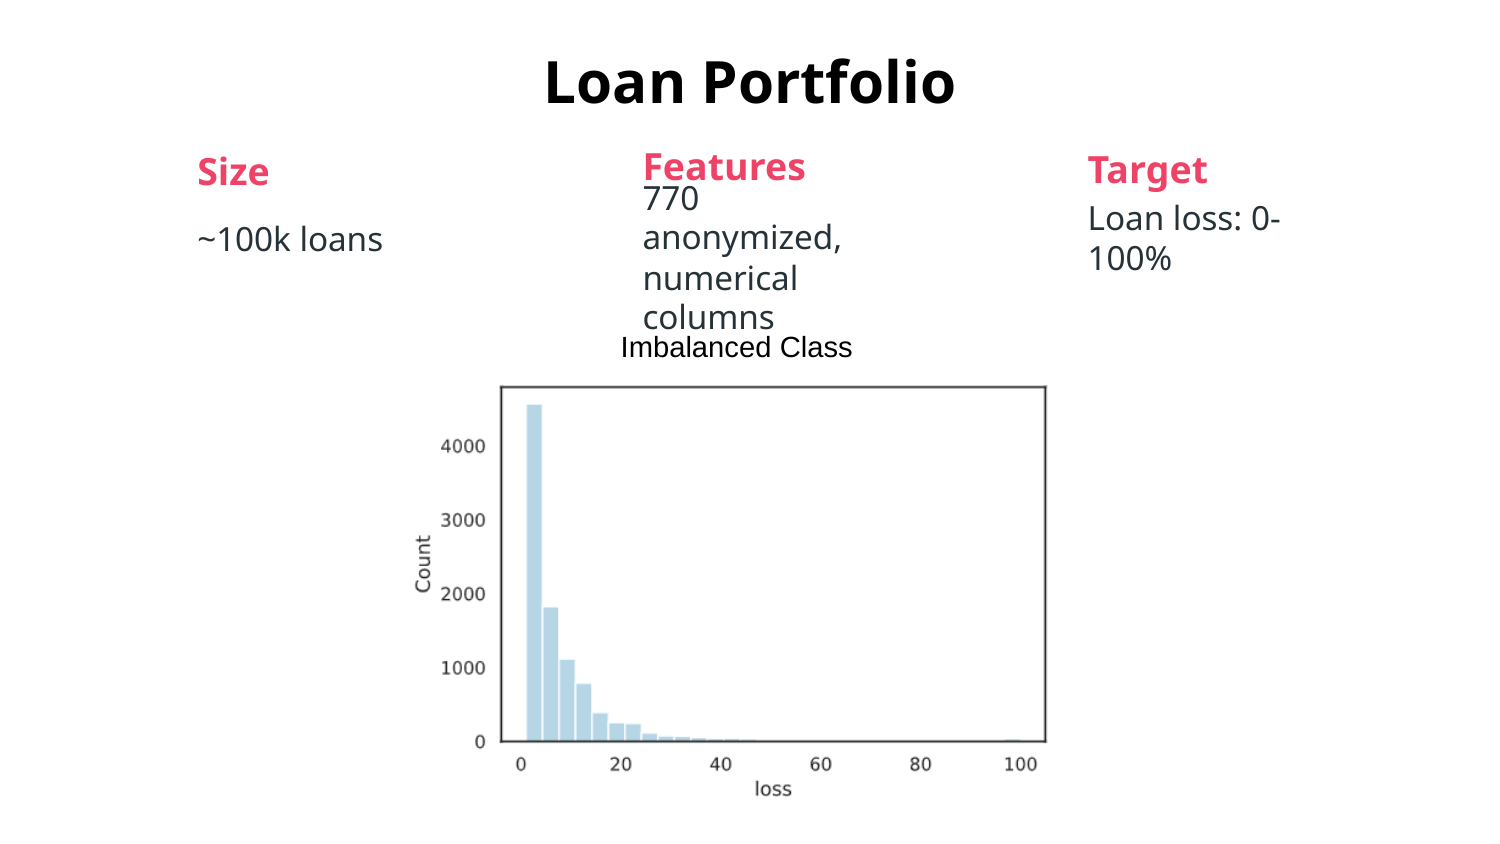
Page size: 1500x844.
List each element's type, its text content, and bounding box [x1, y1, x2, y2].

subtitle ~100k loans [182, 203, 460, 264]
subtitle Features [627, 129, 930, 204]
title Loan Portfolio [68, 29, 1432, 124]
text_box Imbalanced Class [559, 321, 915, 371]
subtitle Loan loss: 0-100% [1072, 206, 1350, 269]
subtitle Size [182, 133, 485, 208]
picture [400, 373, 1074, 815]
subtitle Target [1072, 133, 1375, 207]
subtitle 770 anonymized, numerical columns [627, 203, 905, 310]
